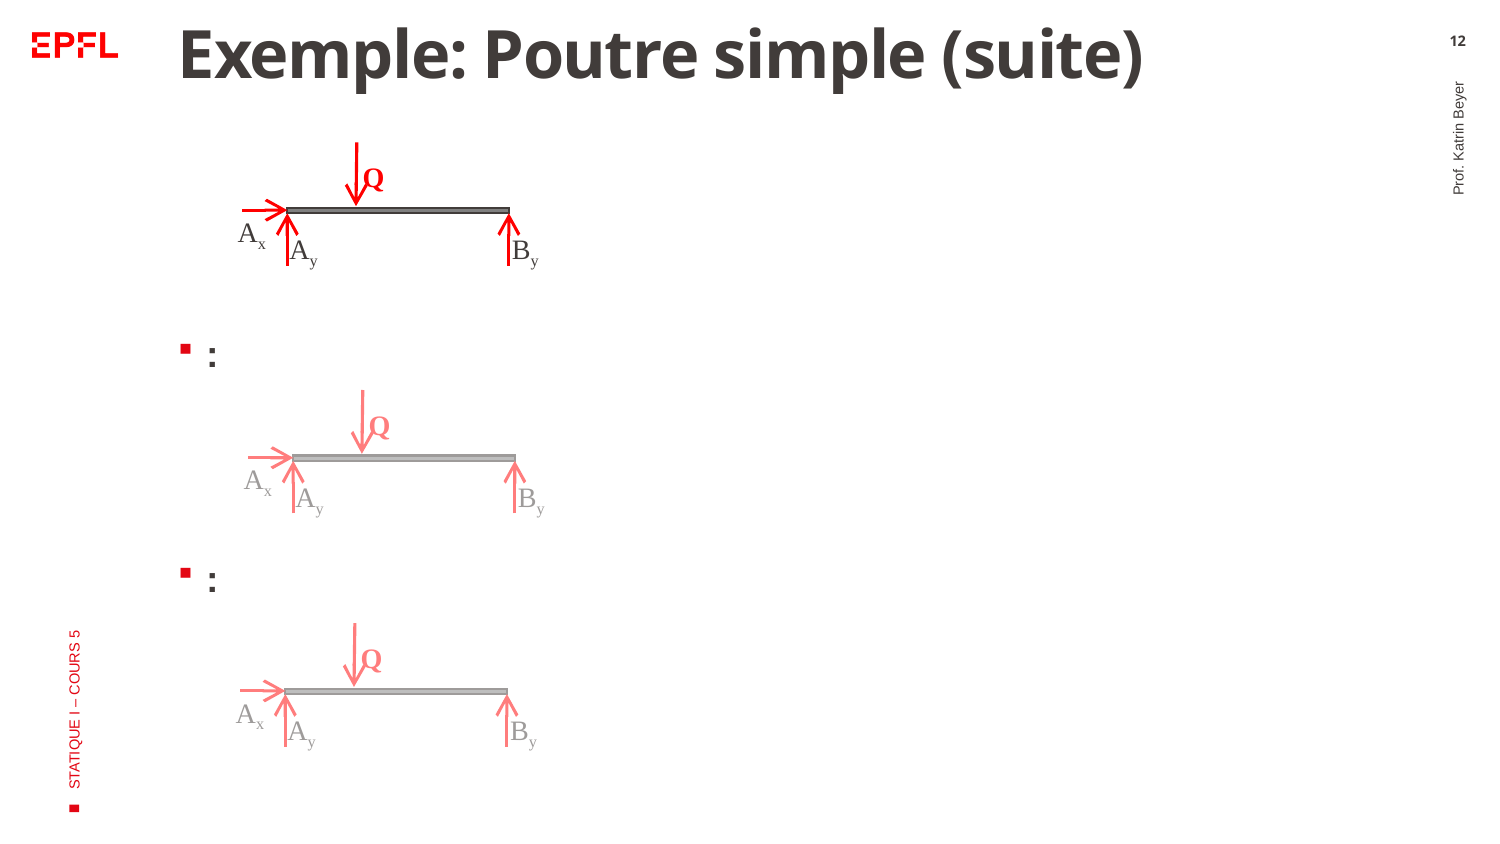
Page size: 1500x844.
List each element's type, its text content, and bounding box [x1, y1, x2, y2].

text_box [187, 367, 556, 535]
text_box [227, 142, 550, 267]
title Exemple: Poutre simple (suite) [148, 21, 1300, 198]
picture [21, 21, 129, 69]
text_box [179, 600, 548, 768]
slide_number STATIQUE I – COURS 5 [0, 256, 149, 805]
footer Prof. Katrin Beyer [1415, 59, 1500, 641]
slide_number 12 [1415, 32, 1500, 59]
